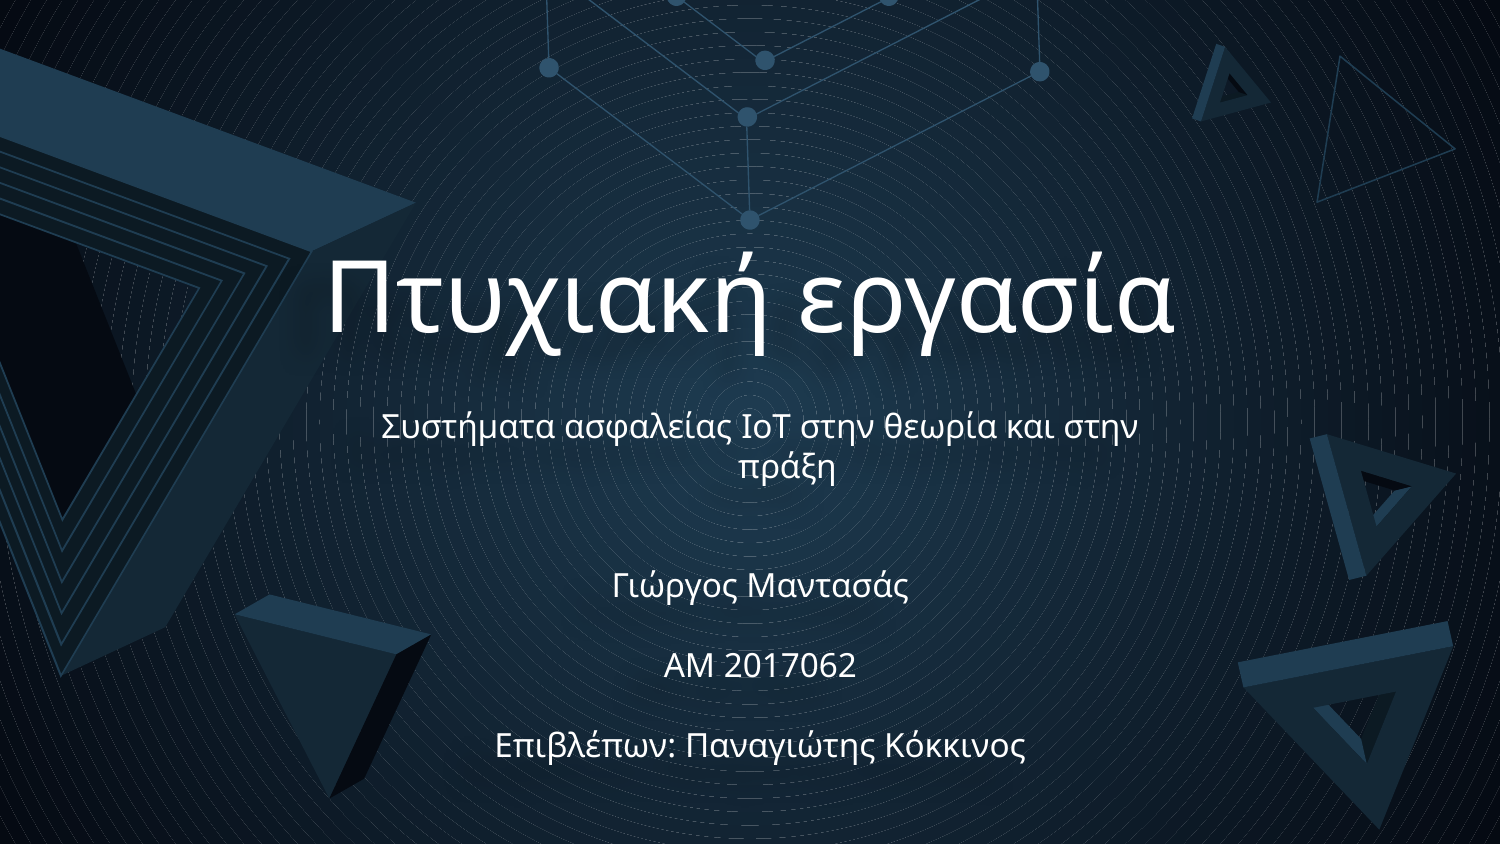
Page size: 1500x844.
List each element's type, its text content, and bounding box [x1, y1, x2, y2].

title Πτυχιακή εργασία [276, 233, 1224, 352]
subtitle Συστήματα ασφαλείας IoT στην θεωρία και στην πράξη Γιώργος Μαντασάς ΑΜ 2017062 Επιβλέπων: Παναγιώτης Κόκκινος [301, 372, 1199, 798]
